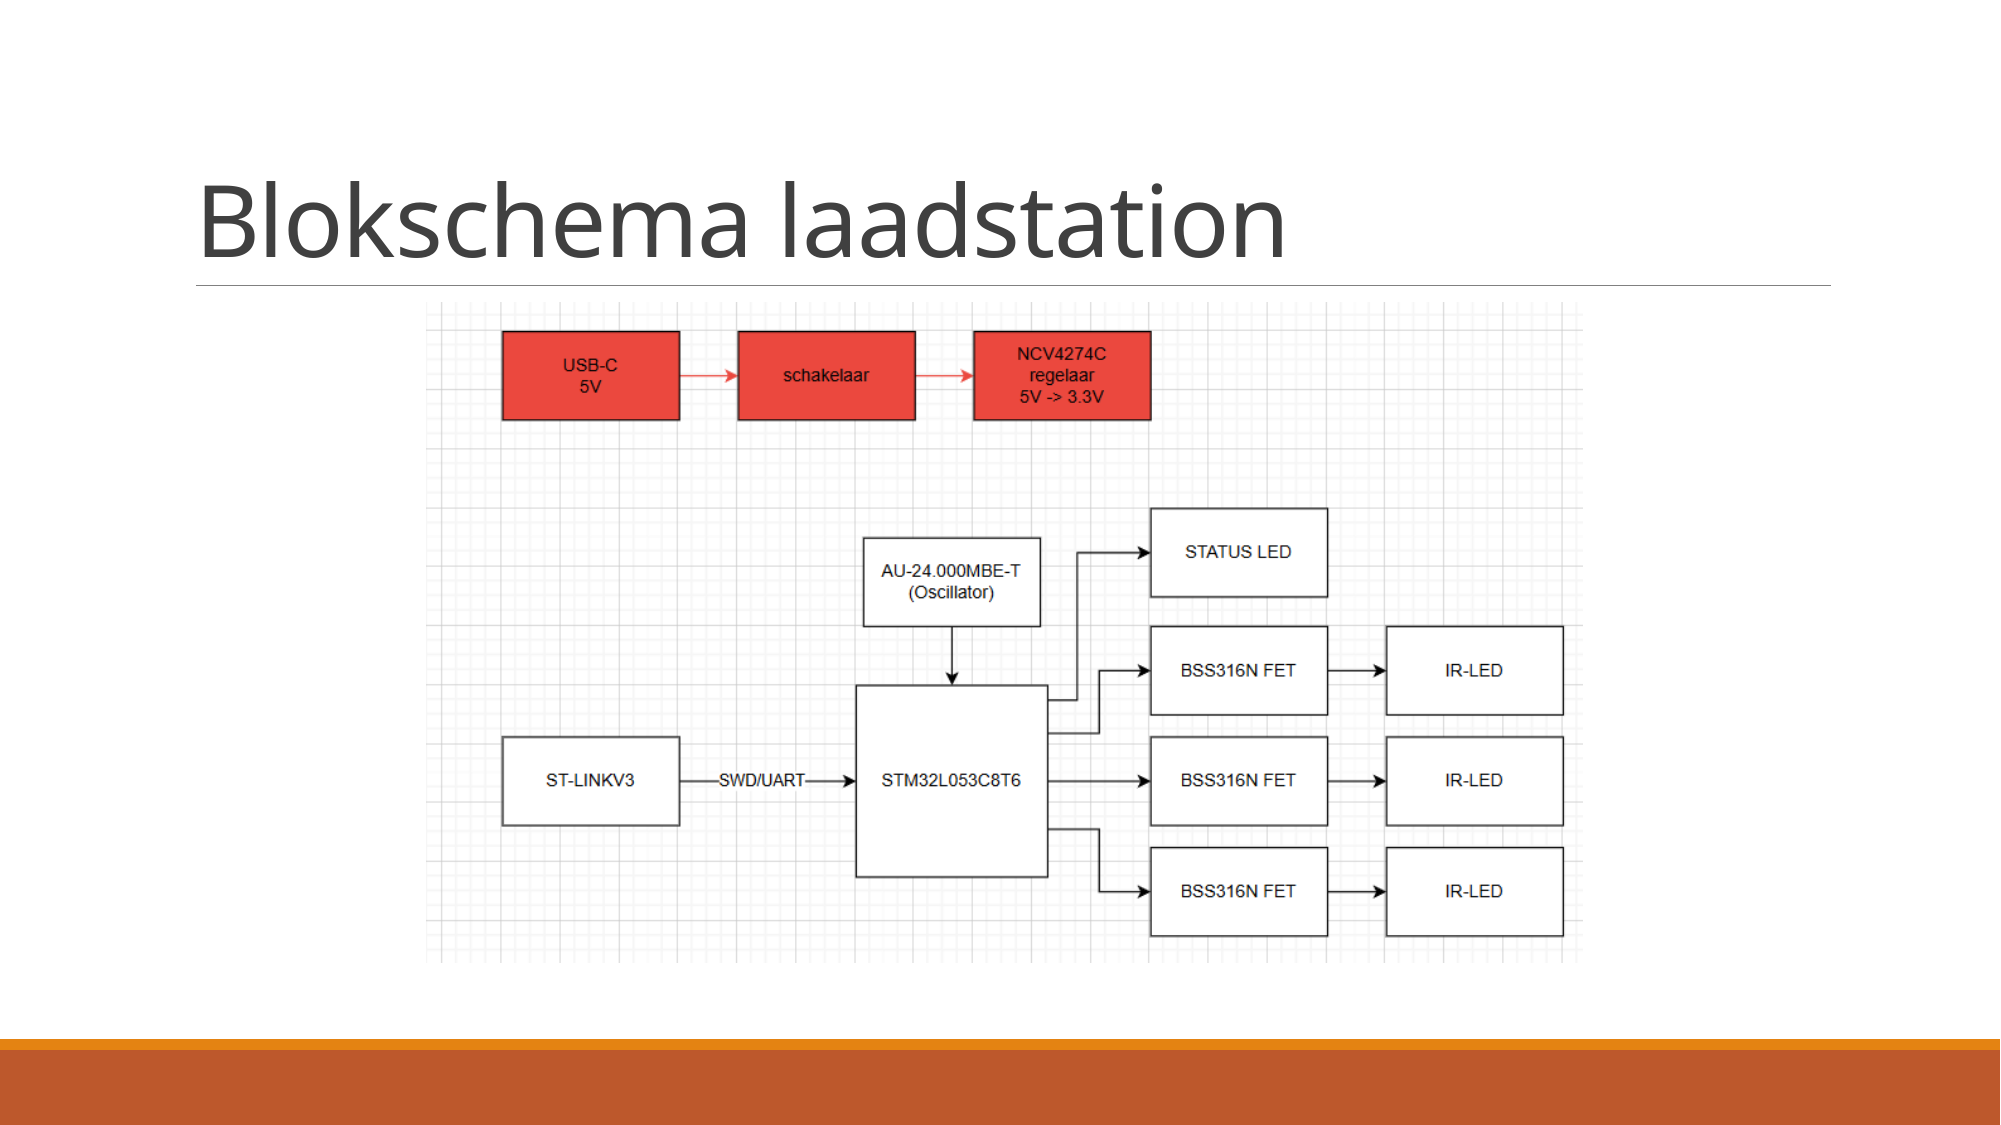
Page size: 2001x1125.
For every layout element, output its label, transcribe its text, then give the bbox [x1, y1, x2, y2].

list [426, 302, 1584, 964]
title Blokschema laadstation [180, 47, 1830, 285]
